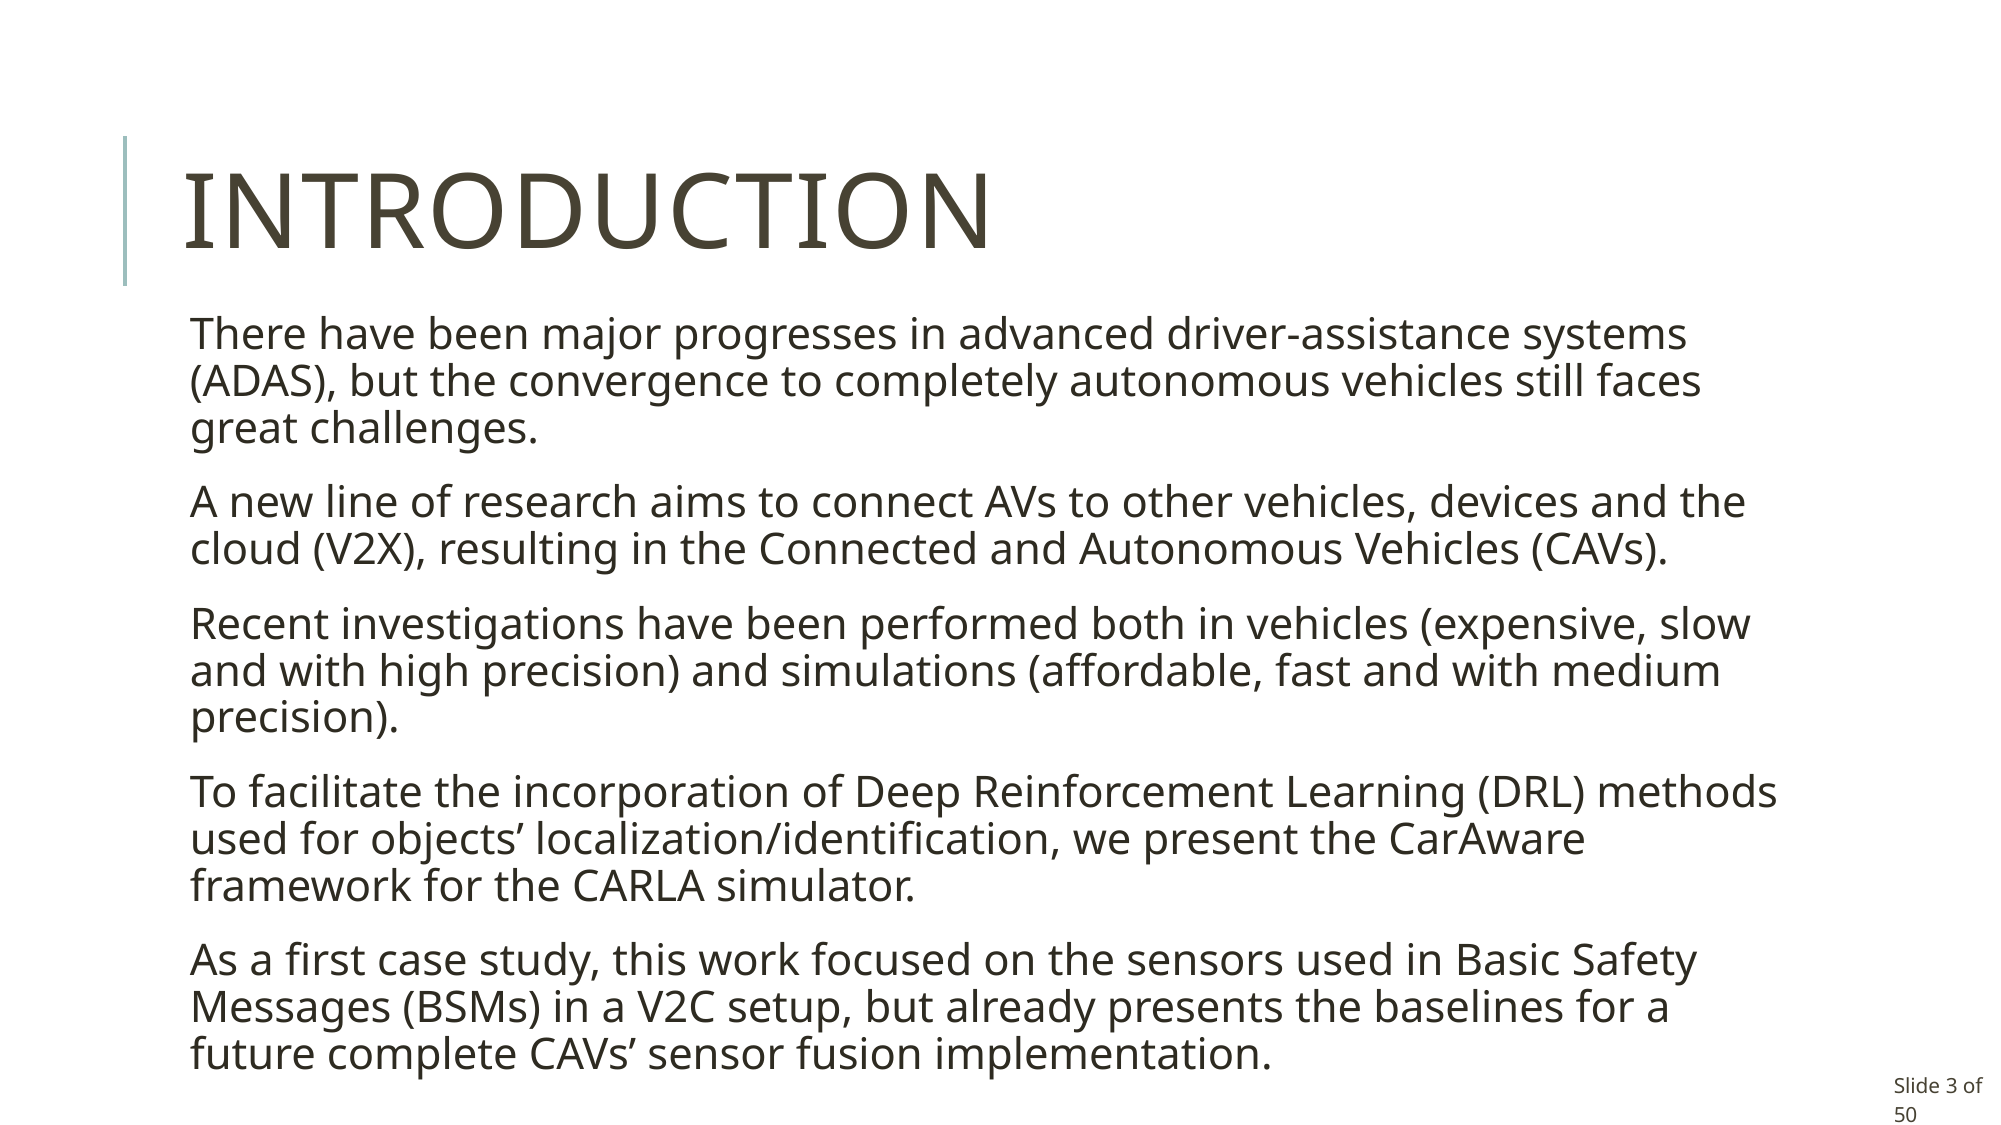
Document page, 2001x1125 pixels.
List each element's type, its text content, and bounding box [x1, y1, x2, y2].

list There have been major progresses in advanced driver-assistance systems (ADAS), but the convergence to completely autonomous vehicles still faces great challenges. A new line of research aims to connect AVs to other vehicles, devices and the cloud (V2X), resulting in the Connected and Autonomous Vehicles (CAVs). Recent investigations have been performed both in vehicles (expensive, slow and with high precision) and simulations (affordable, fast and with medium precision). To facilitate the incorporation of Deep Reinforcement Learning (DRL) methods used for objects’ localization/identification, we present the CarAware framework for the CARLA simulator. As a first case study, this work focused on the sensors used in Basic Safety Messages (BSMs) in a V2C setup, but already presents the baselines for a future complete CAVs’ sensor fusion implementation. [168, 304, 1812, 1096]
title Introduction [168, 96, 1763, 304]
slide_number Slide 3 of 50 [1878, 1077, 2000, 1122]
